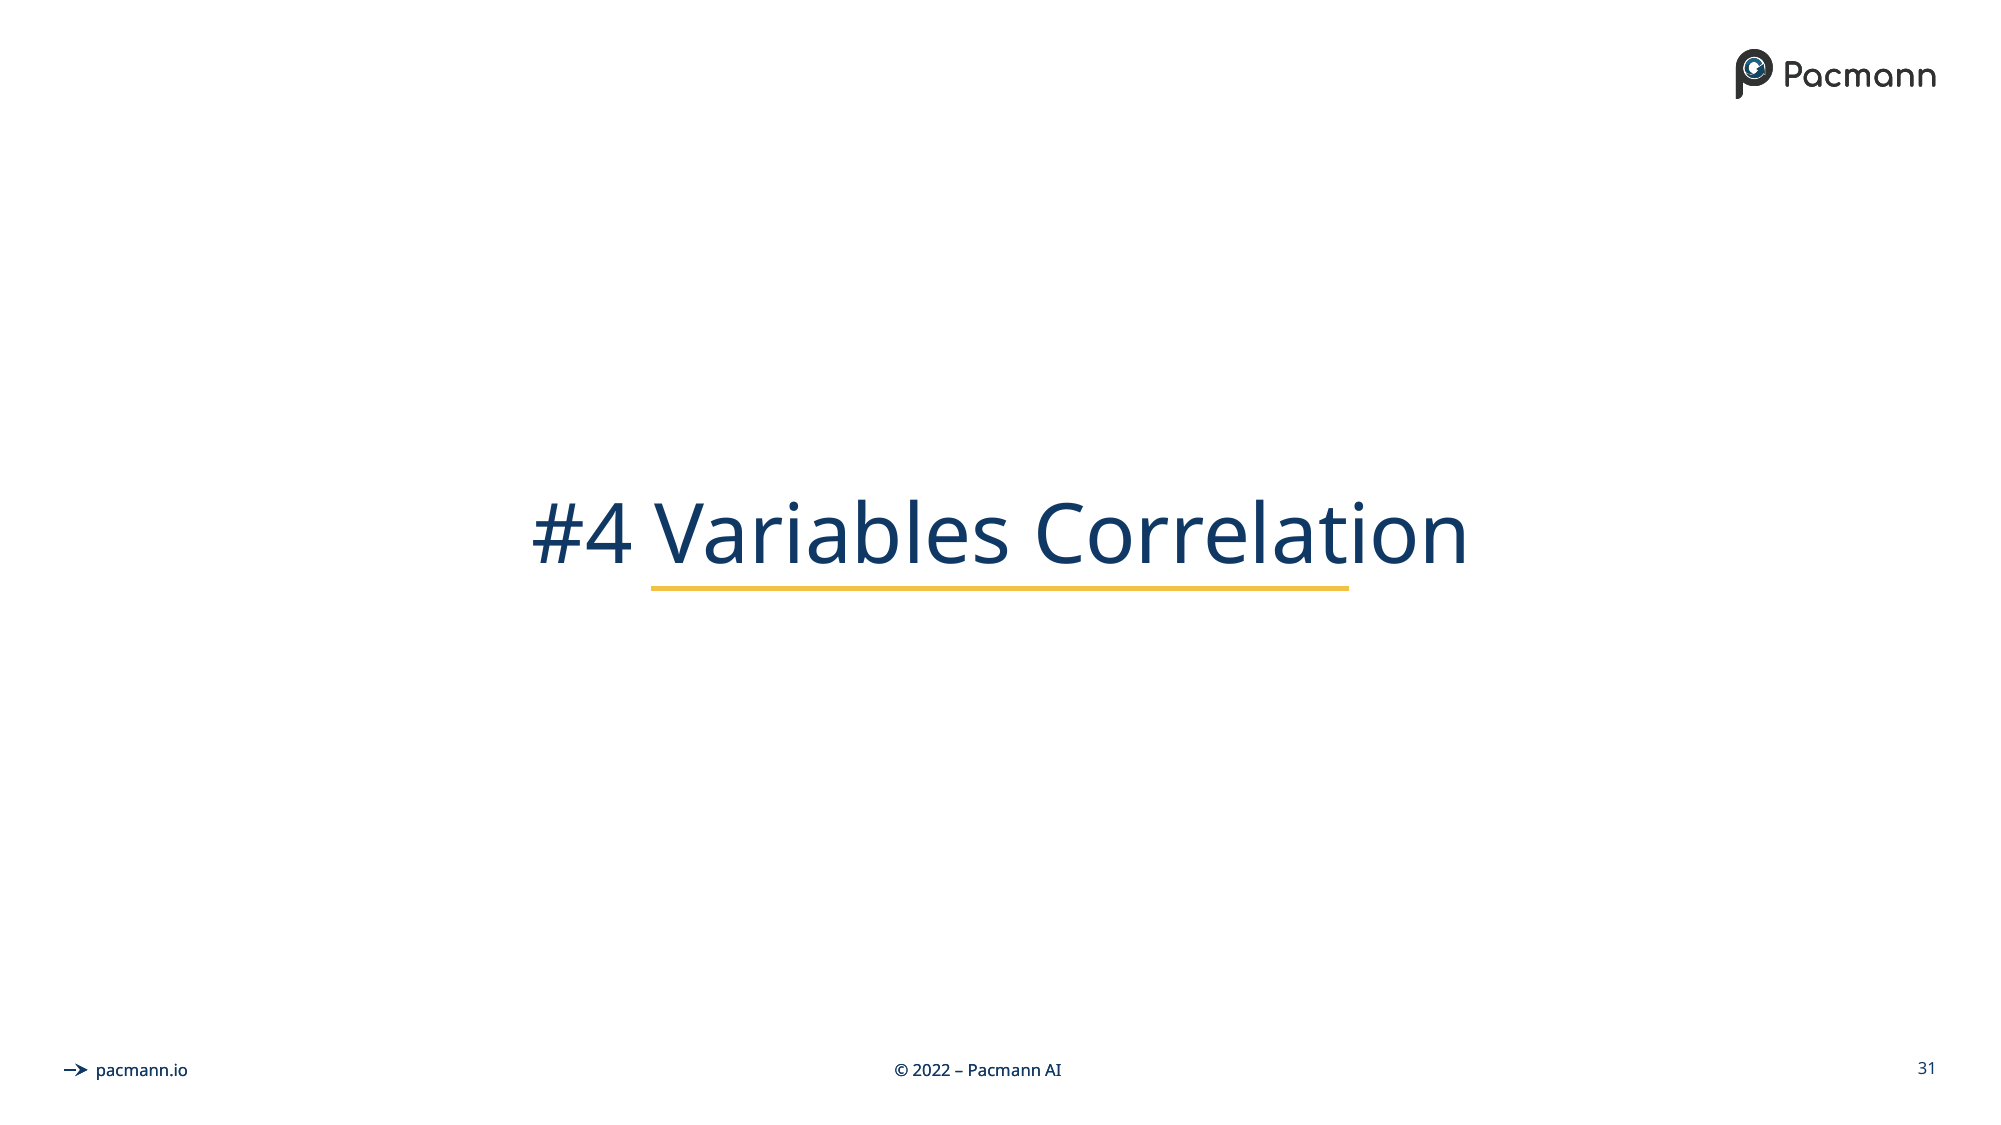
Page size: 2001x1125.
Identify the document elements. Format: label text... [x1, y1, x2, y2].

picture [1707, 36, 1966, 112]
title #4 Variables Correlation [51, 441, 1952, 589]
